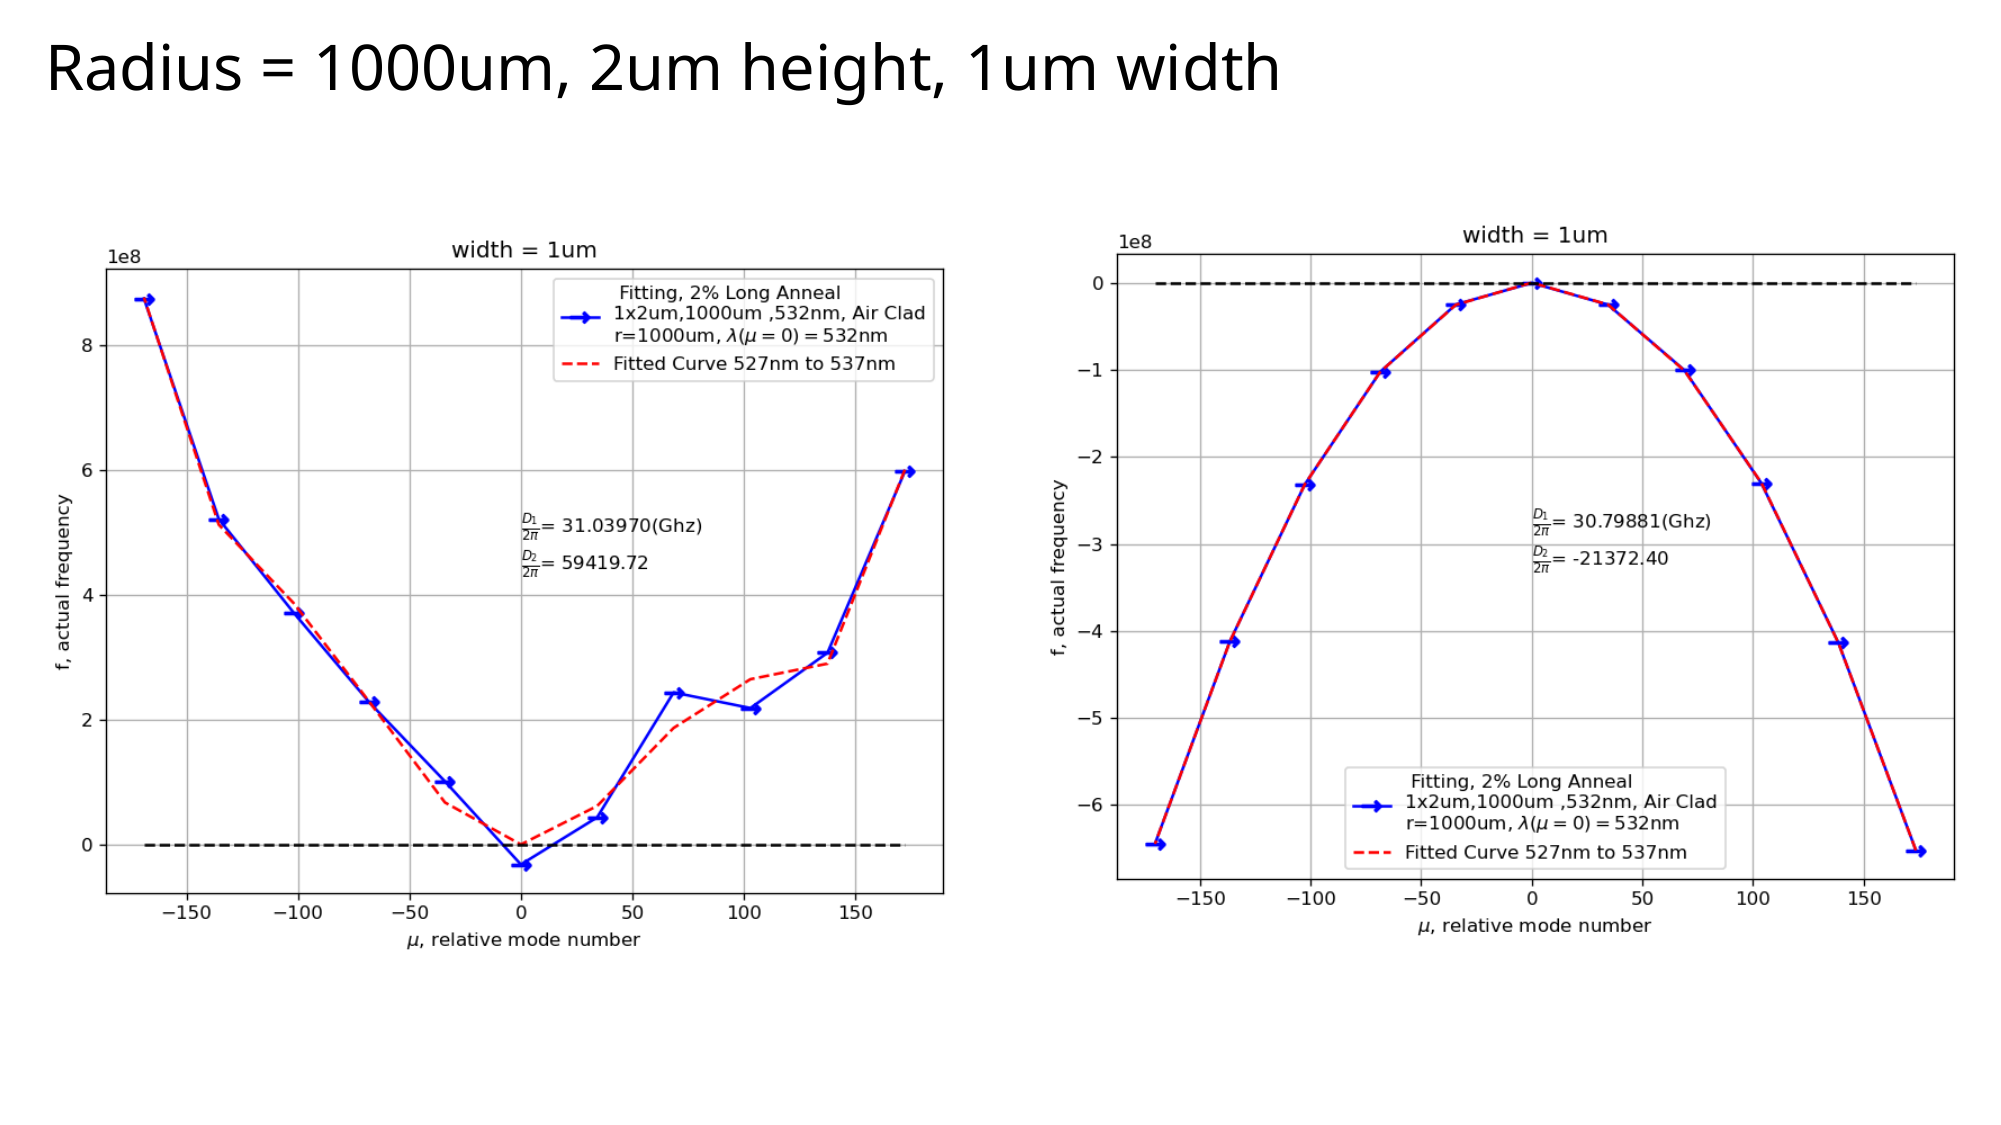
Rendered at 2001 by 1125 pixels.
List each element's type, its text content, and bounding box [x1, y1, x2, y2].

picture [981, 157, 2000, 968]
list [0, 171, 1051, 983]
title Radius = 1000um, 2um height, 1um width [29, 27, 1581, 112]
